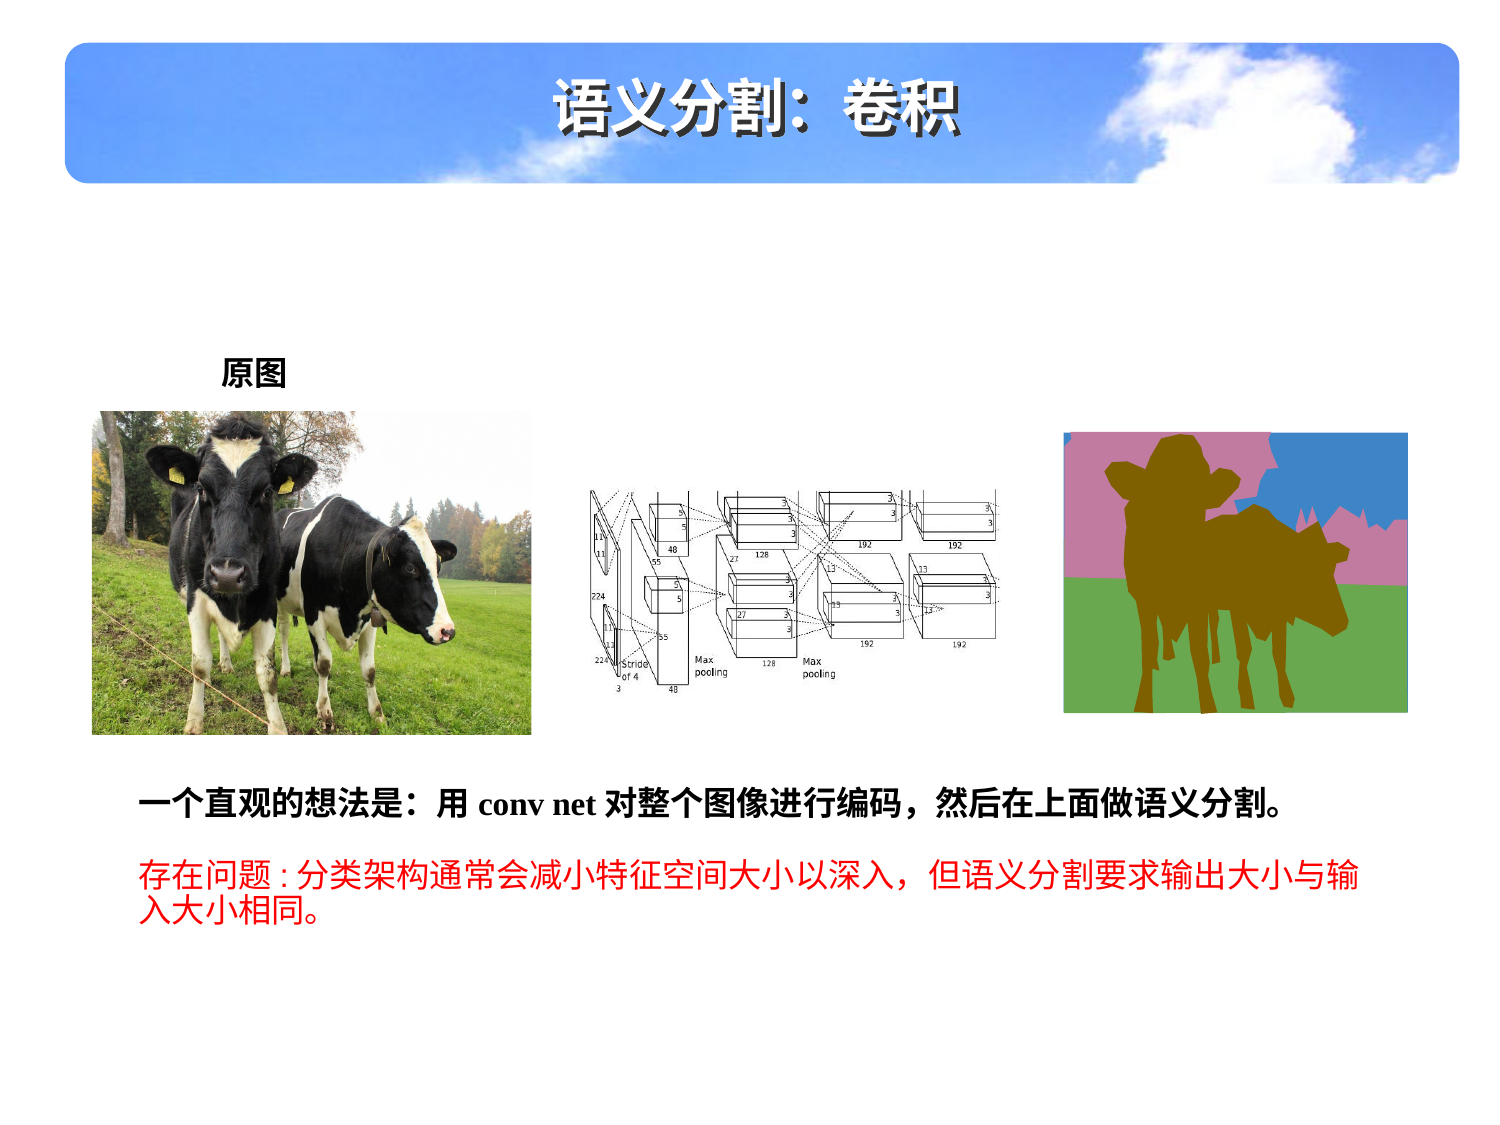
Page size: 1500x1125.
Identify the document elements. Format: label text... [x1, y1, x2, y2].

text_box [91, 349, 1409, 972]
picture [64, 42, 1460, 184]
text_box 语义分割：卷积 [549, 67, 1081, 140]
